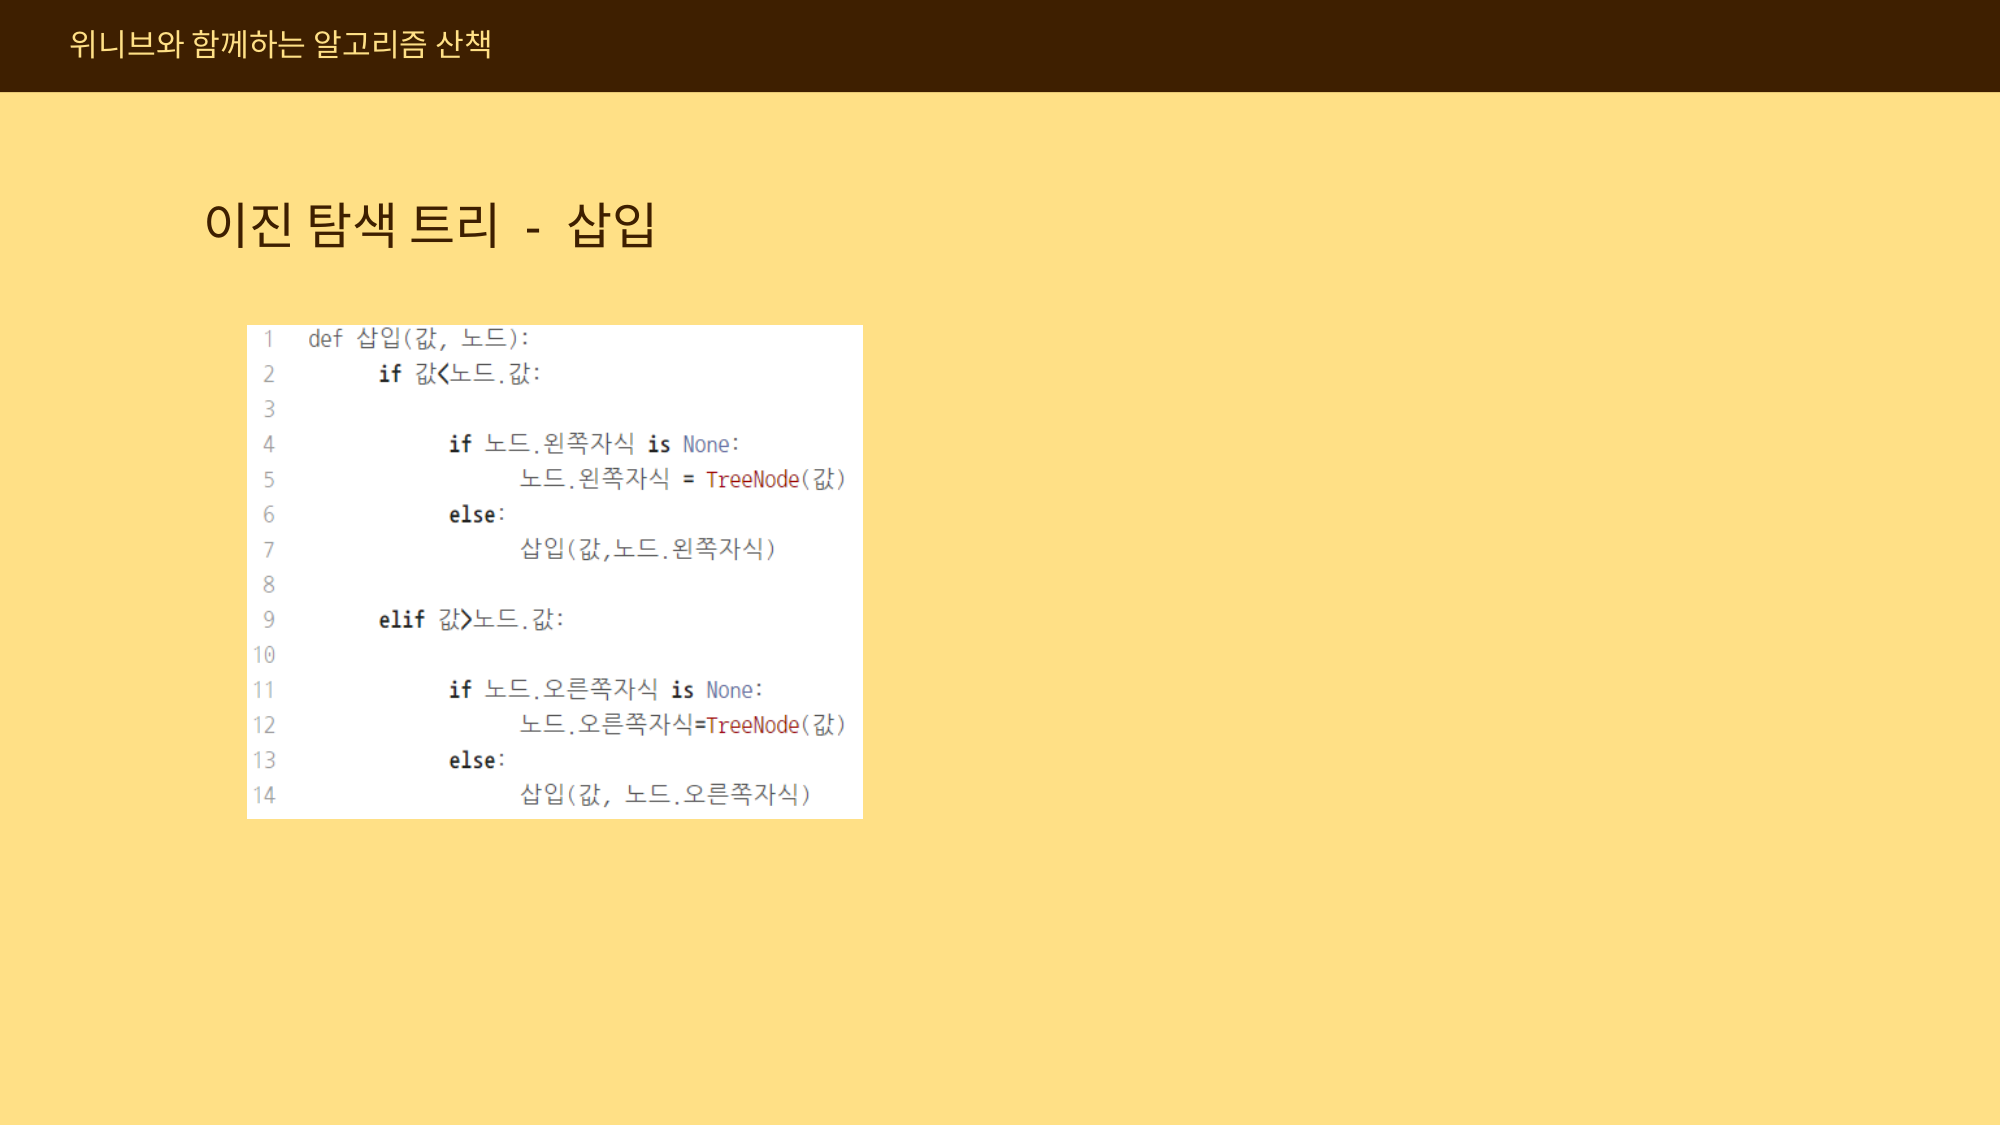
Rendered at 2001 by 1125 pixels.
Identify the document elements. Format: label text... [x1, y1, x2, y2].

text_box 위니브와 함께하는 알고리즘 산책 [54, 17, 805, 71]
picture [246, 324, 863, 819]
text_box [0, 0, 2000, 94]
text_box 이진 탐색 트리 - 삽입 [188, 186, 698, 262]
